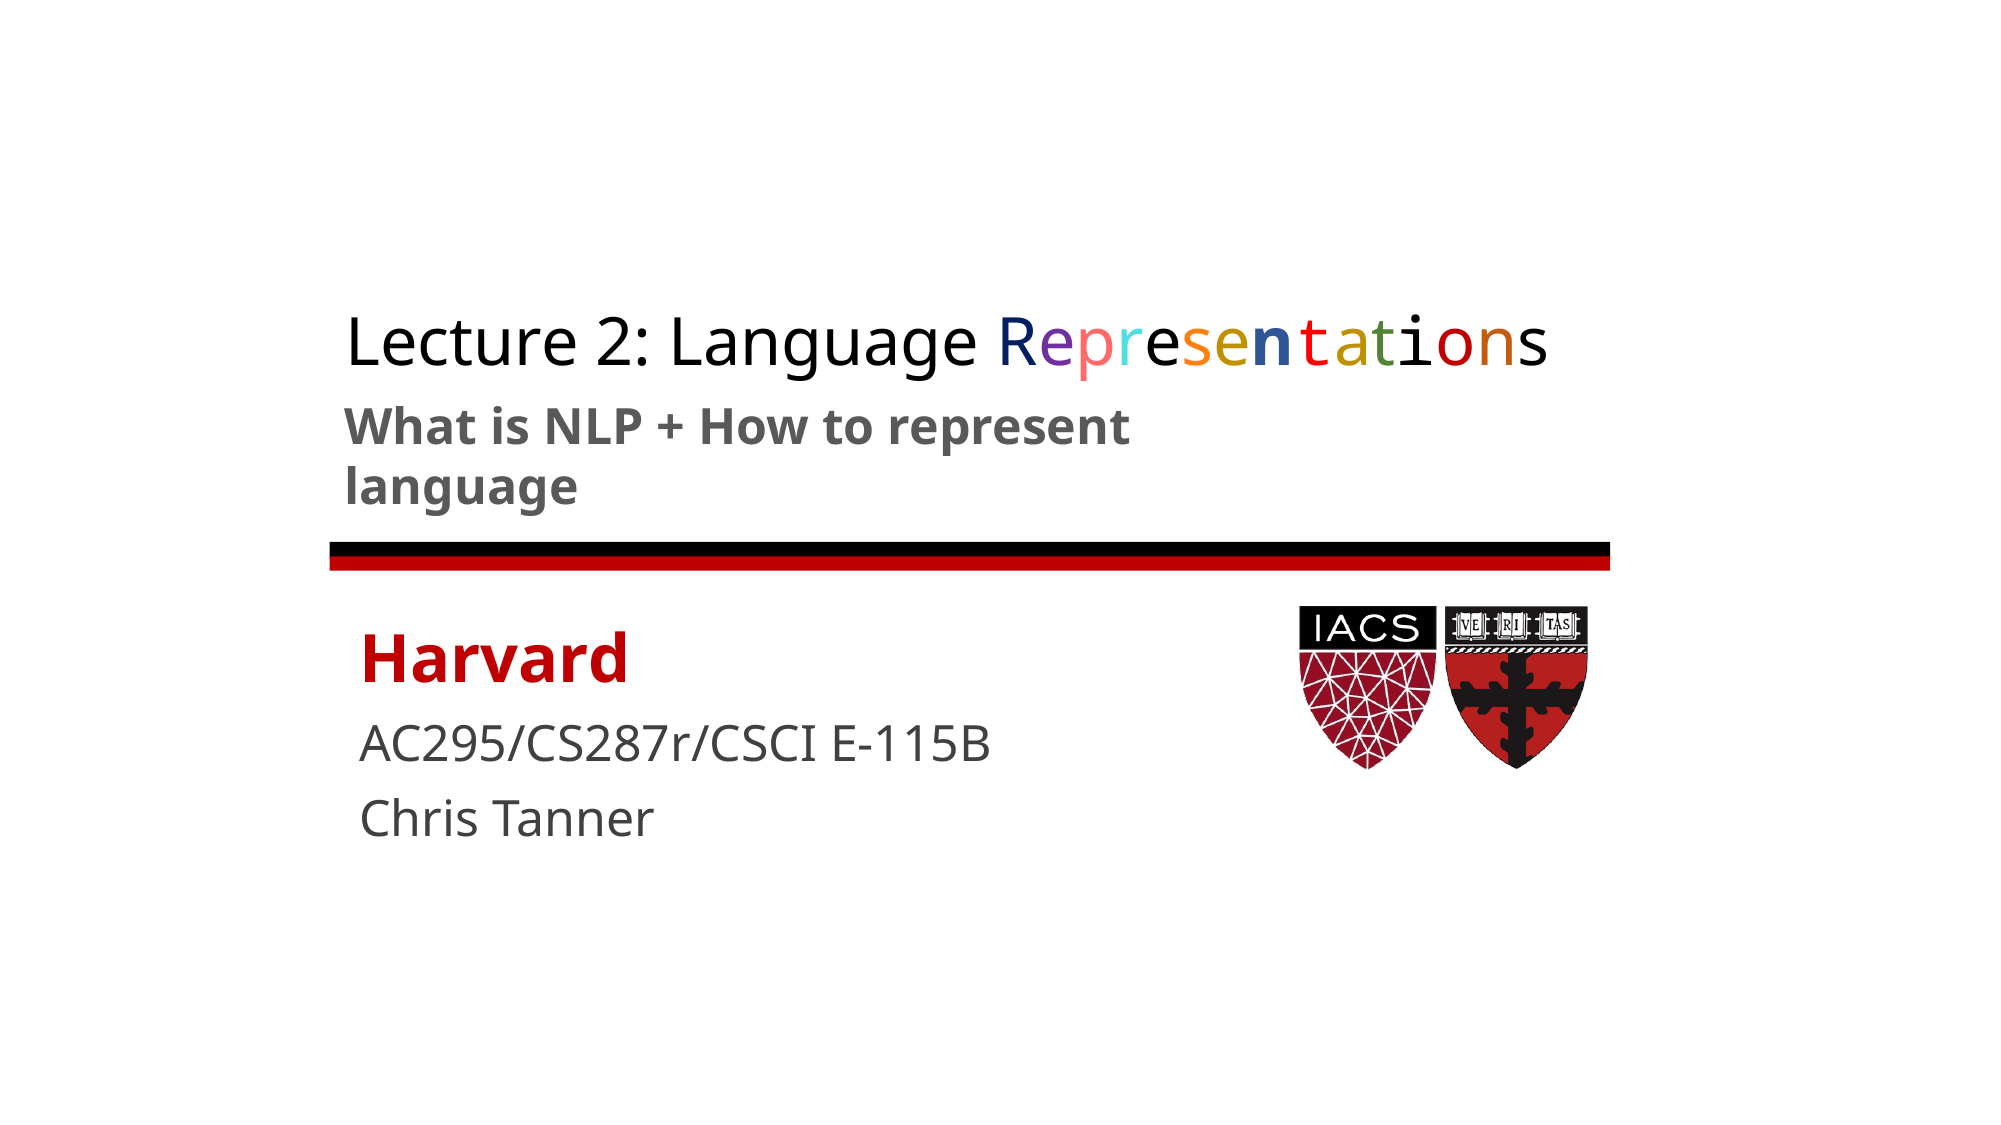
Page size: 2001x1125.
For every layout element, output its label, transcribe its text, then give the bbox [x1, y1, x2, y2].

text_box Lecture 2: Language Representations [330, 254, 1859, 388]
text_box [329, 541, 1611, 555]
text_box What is NLP + How to represent language [329, 387, 1367, 522]
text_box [1294, 605, 1589, 770]
text_box [329, 555, 1611, 572]
subtitle Harvard AC295/CS287r/CSCI E-115B Chris Tanner [344, 617, 1845, 955]
